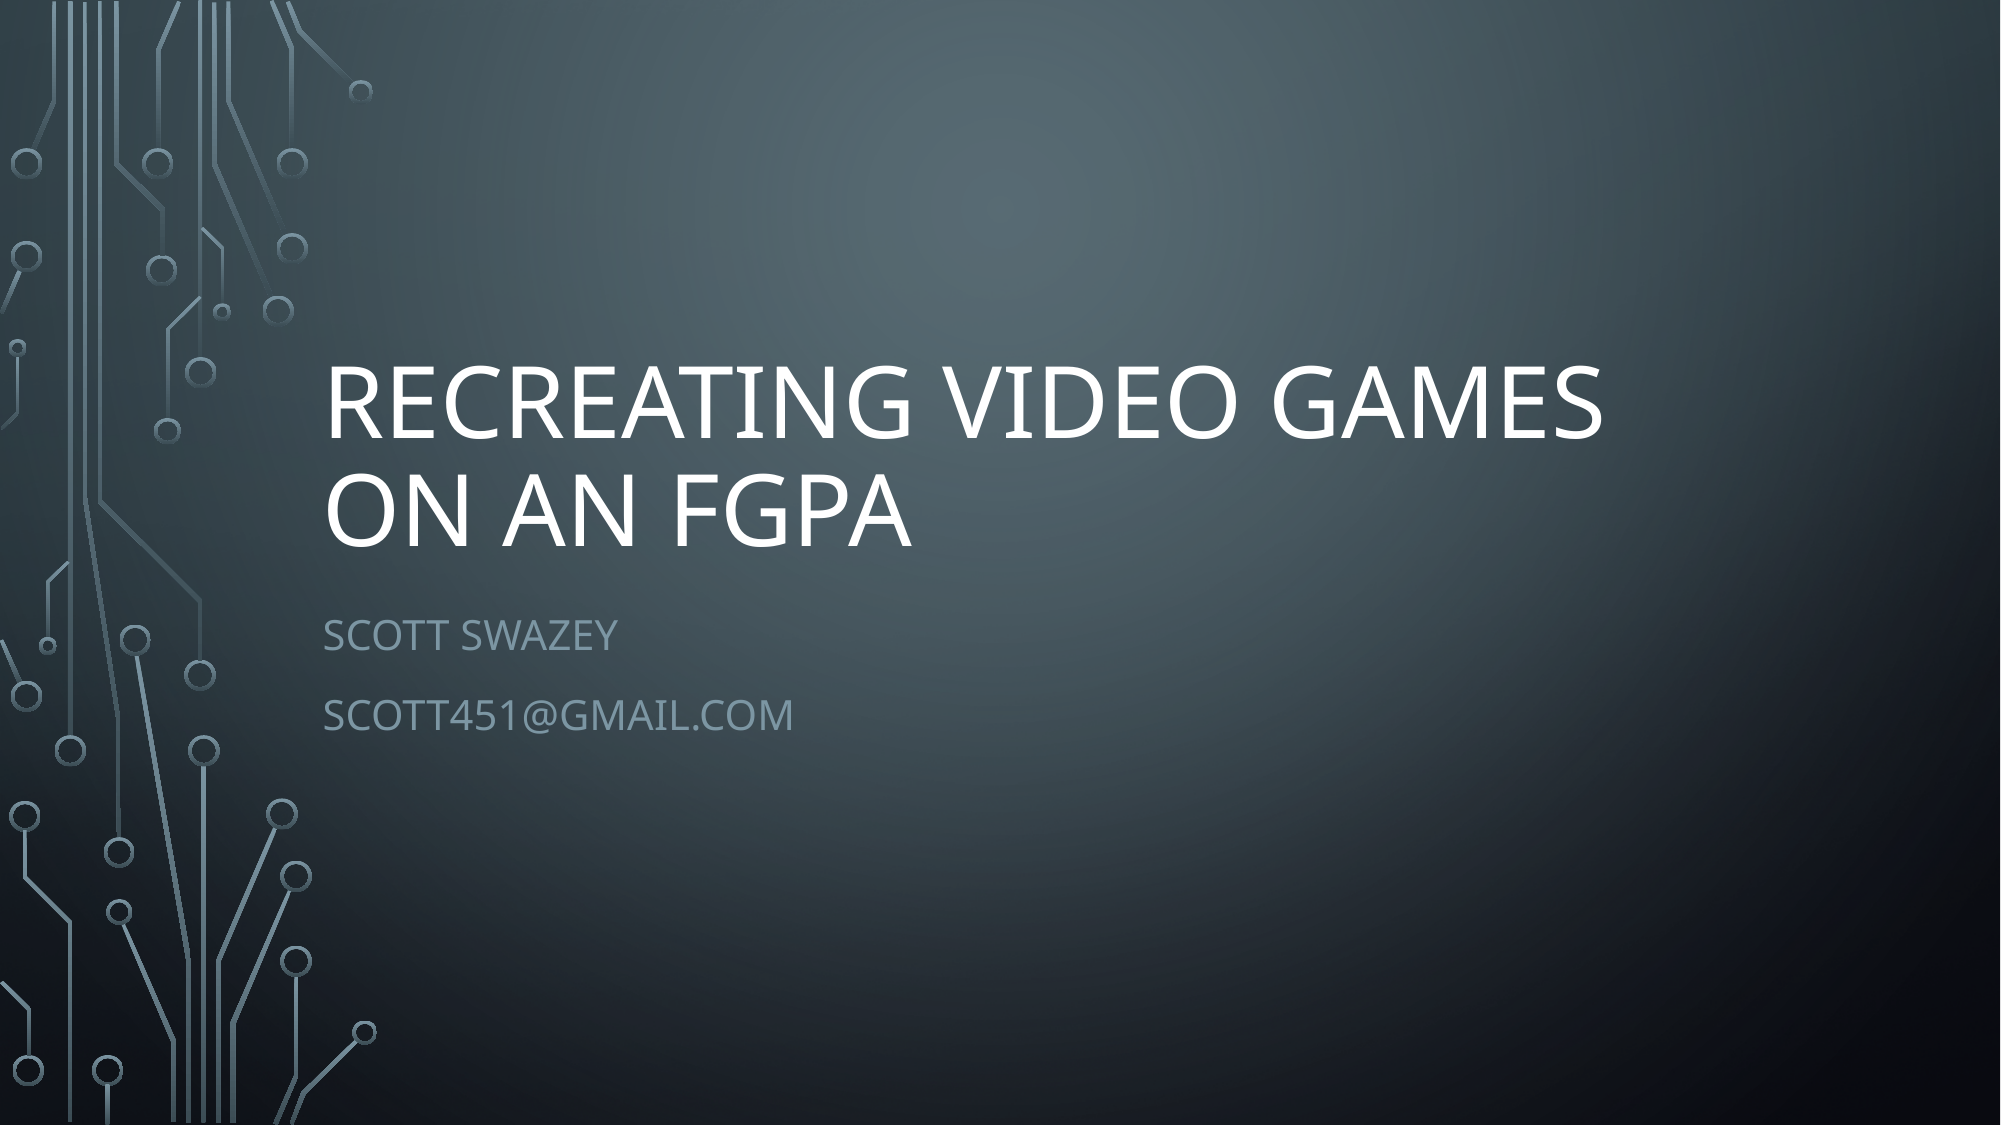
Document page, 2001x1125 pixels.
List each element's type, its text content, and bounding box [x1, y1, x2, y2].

subtitle Scott swazey Scott451@gmail.com [307, 590, 1750, 863]
title Recreating Video Games on an FGPA [307, 184, 1750, 576]
